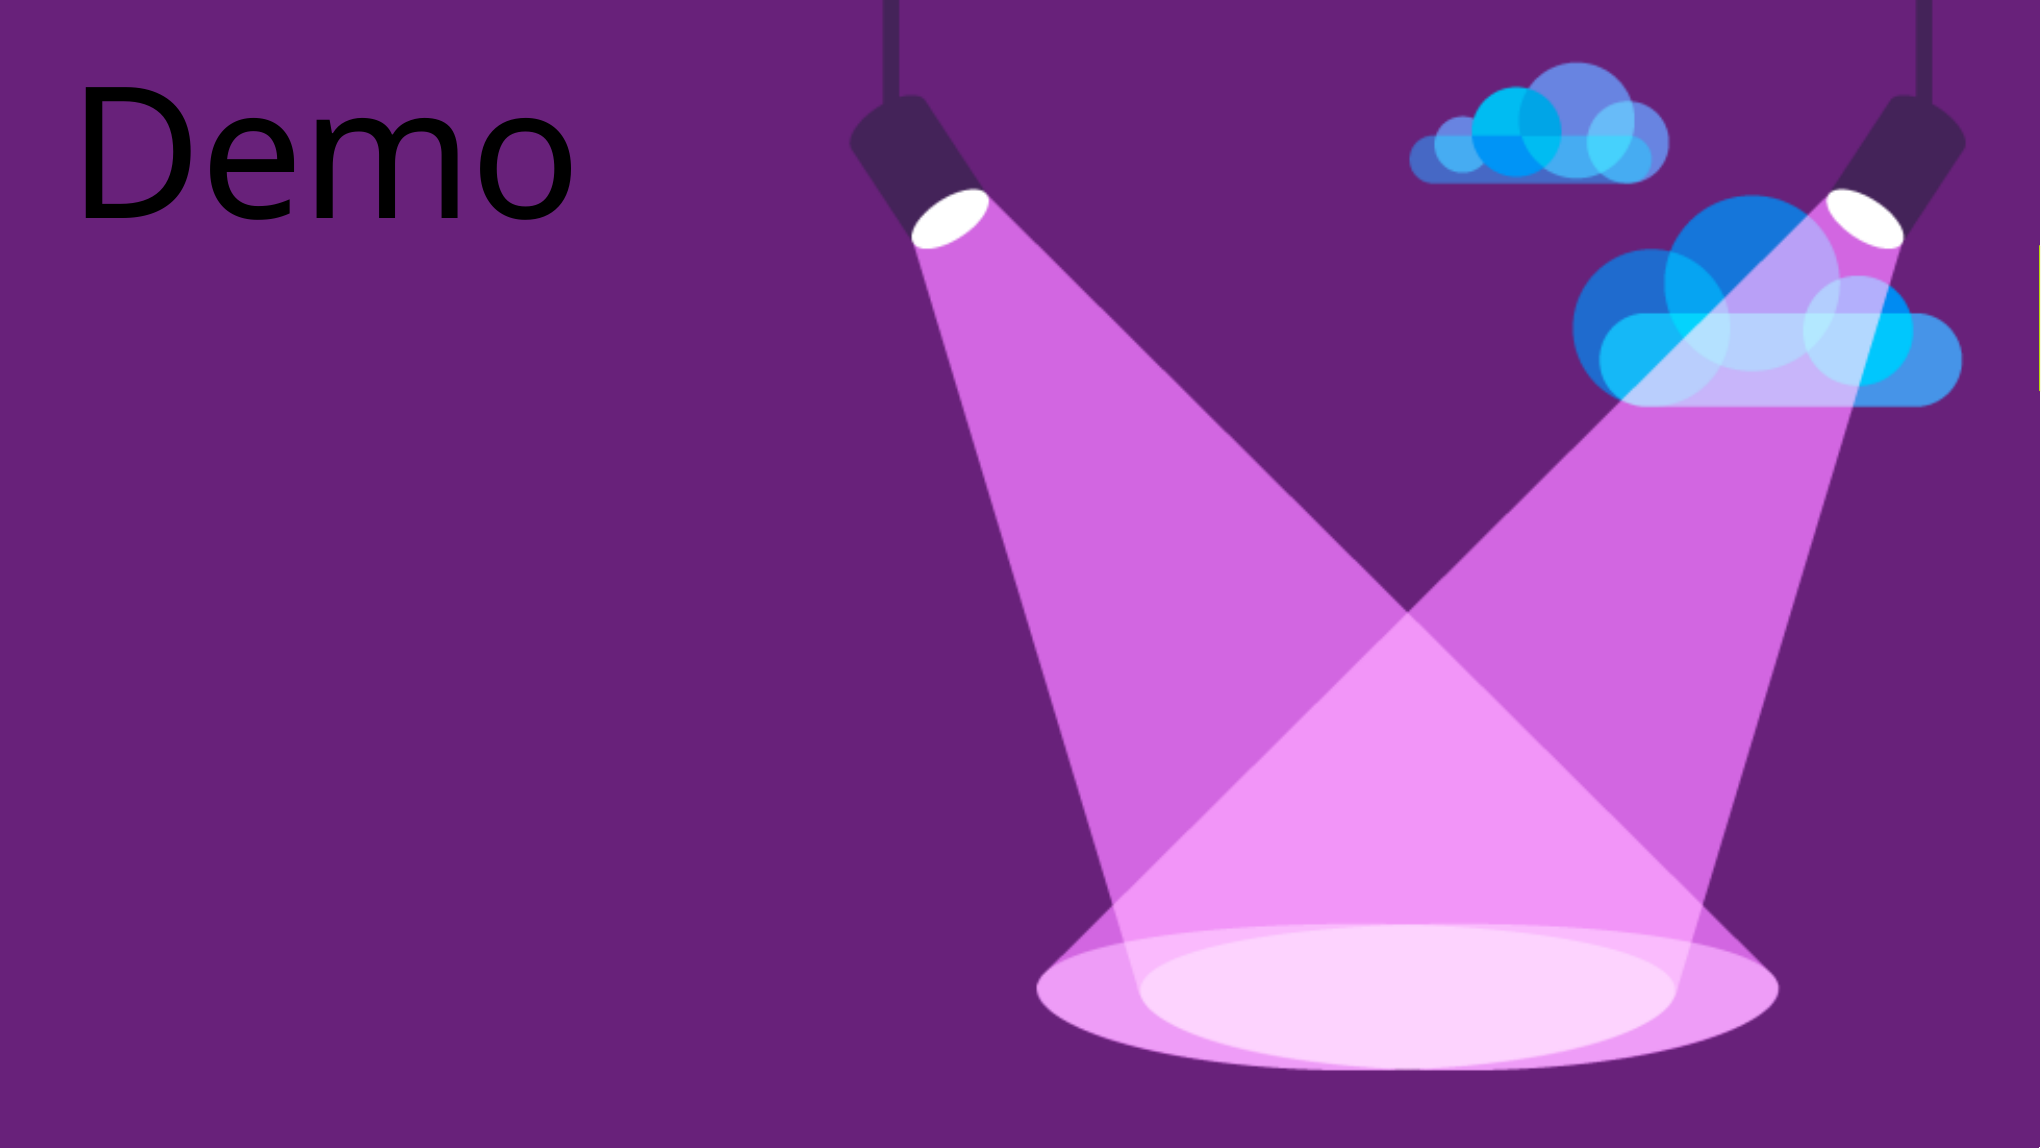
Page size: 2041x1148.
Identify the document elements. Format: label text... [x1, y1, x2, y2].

title Demo [45, 45, 824, 782]
picture [0, 0, 2039, 1148]
